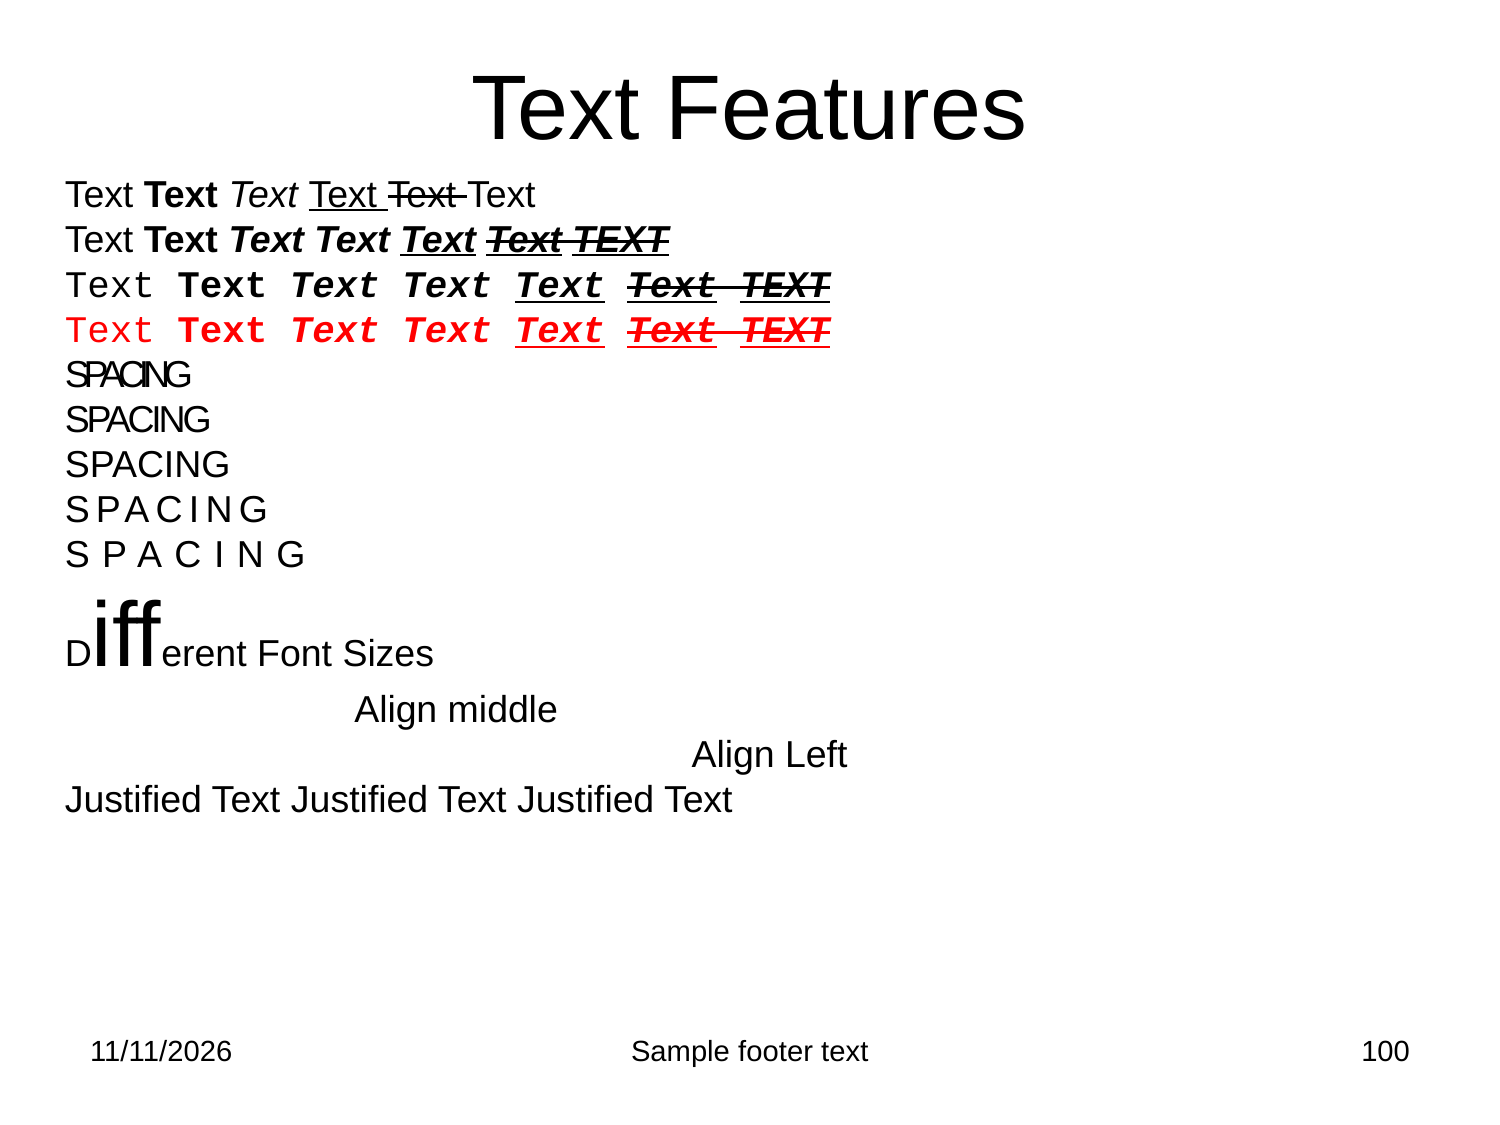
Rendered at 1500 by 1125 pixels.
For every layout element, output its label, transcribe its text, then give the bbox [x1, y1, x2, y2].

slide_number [74, 1053, 426, 1103]
title Text Features [368, 37, 1132, 168]
text_box Text Text Text Text Text Text Text Text Text Text Text Text TEXT Text Text Text Text Text Text TEXT Text Text Text Text Text Text TEXT SPACING SPACING SPACING SPACING SPACING Different Font Sizes Align middle Align Left Justified Text Justified Text Justified Text [49, 162, 863, 1053]
slide_number 100 [1074, 1024, 1426, 1103]
footer Sample footer text [512, 1024, 988, 1103]
